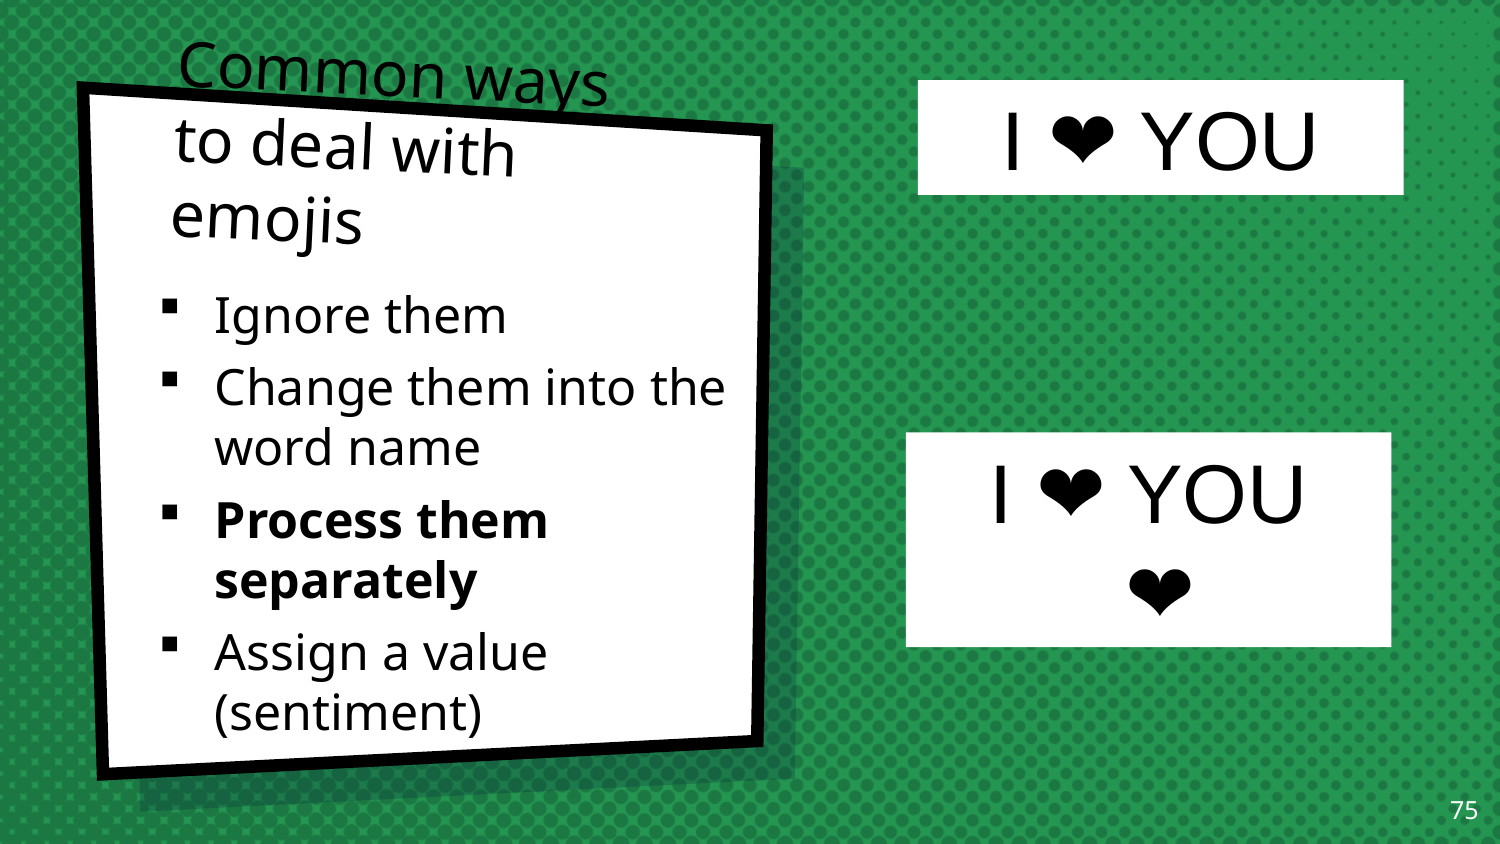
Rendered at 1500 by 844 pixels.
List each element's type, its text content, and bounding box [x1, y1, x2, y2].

text_box I ❤️ YOU [917, 80, 1404, 195]
list Ignore them Change them into the word name Process them separately Assign a value (sentiment) [143, 268, 750, 706]
text_box I ❤️ YOU ❤️ [905, 432, 1392, 648]
title Common ways to deal with emojis [153, 138, 693, 268]
slide_number 75 [1403, 779, 1494, 844]
